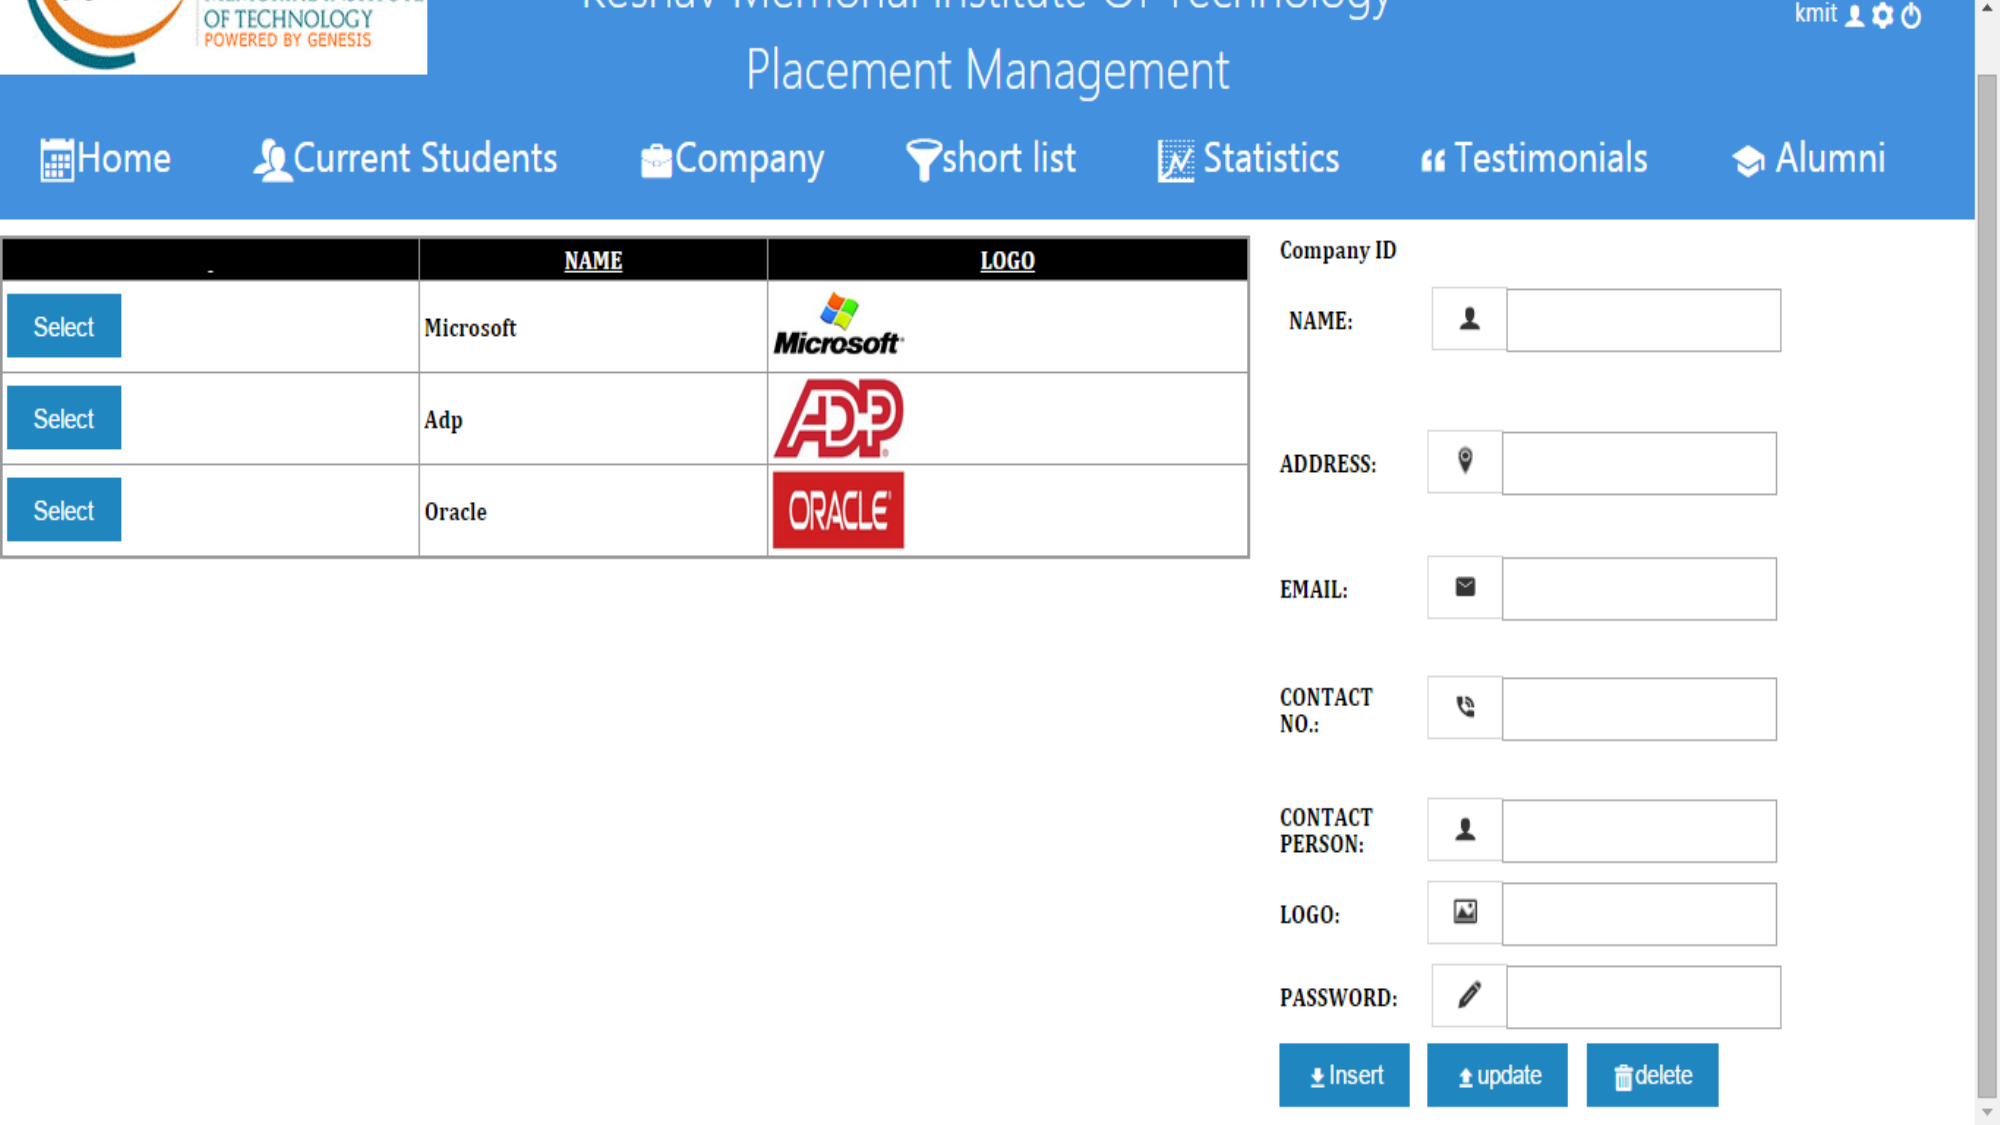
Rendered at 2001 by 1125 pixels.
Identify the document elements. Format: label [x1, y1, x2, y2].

list [0, 0, 2000, 1125]
